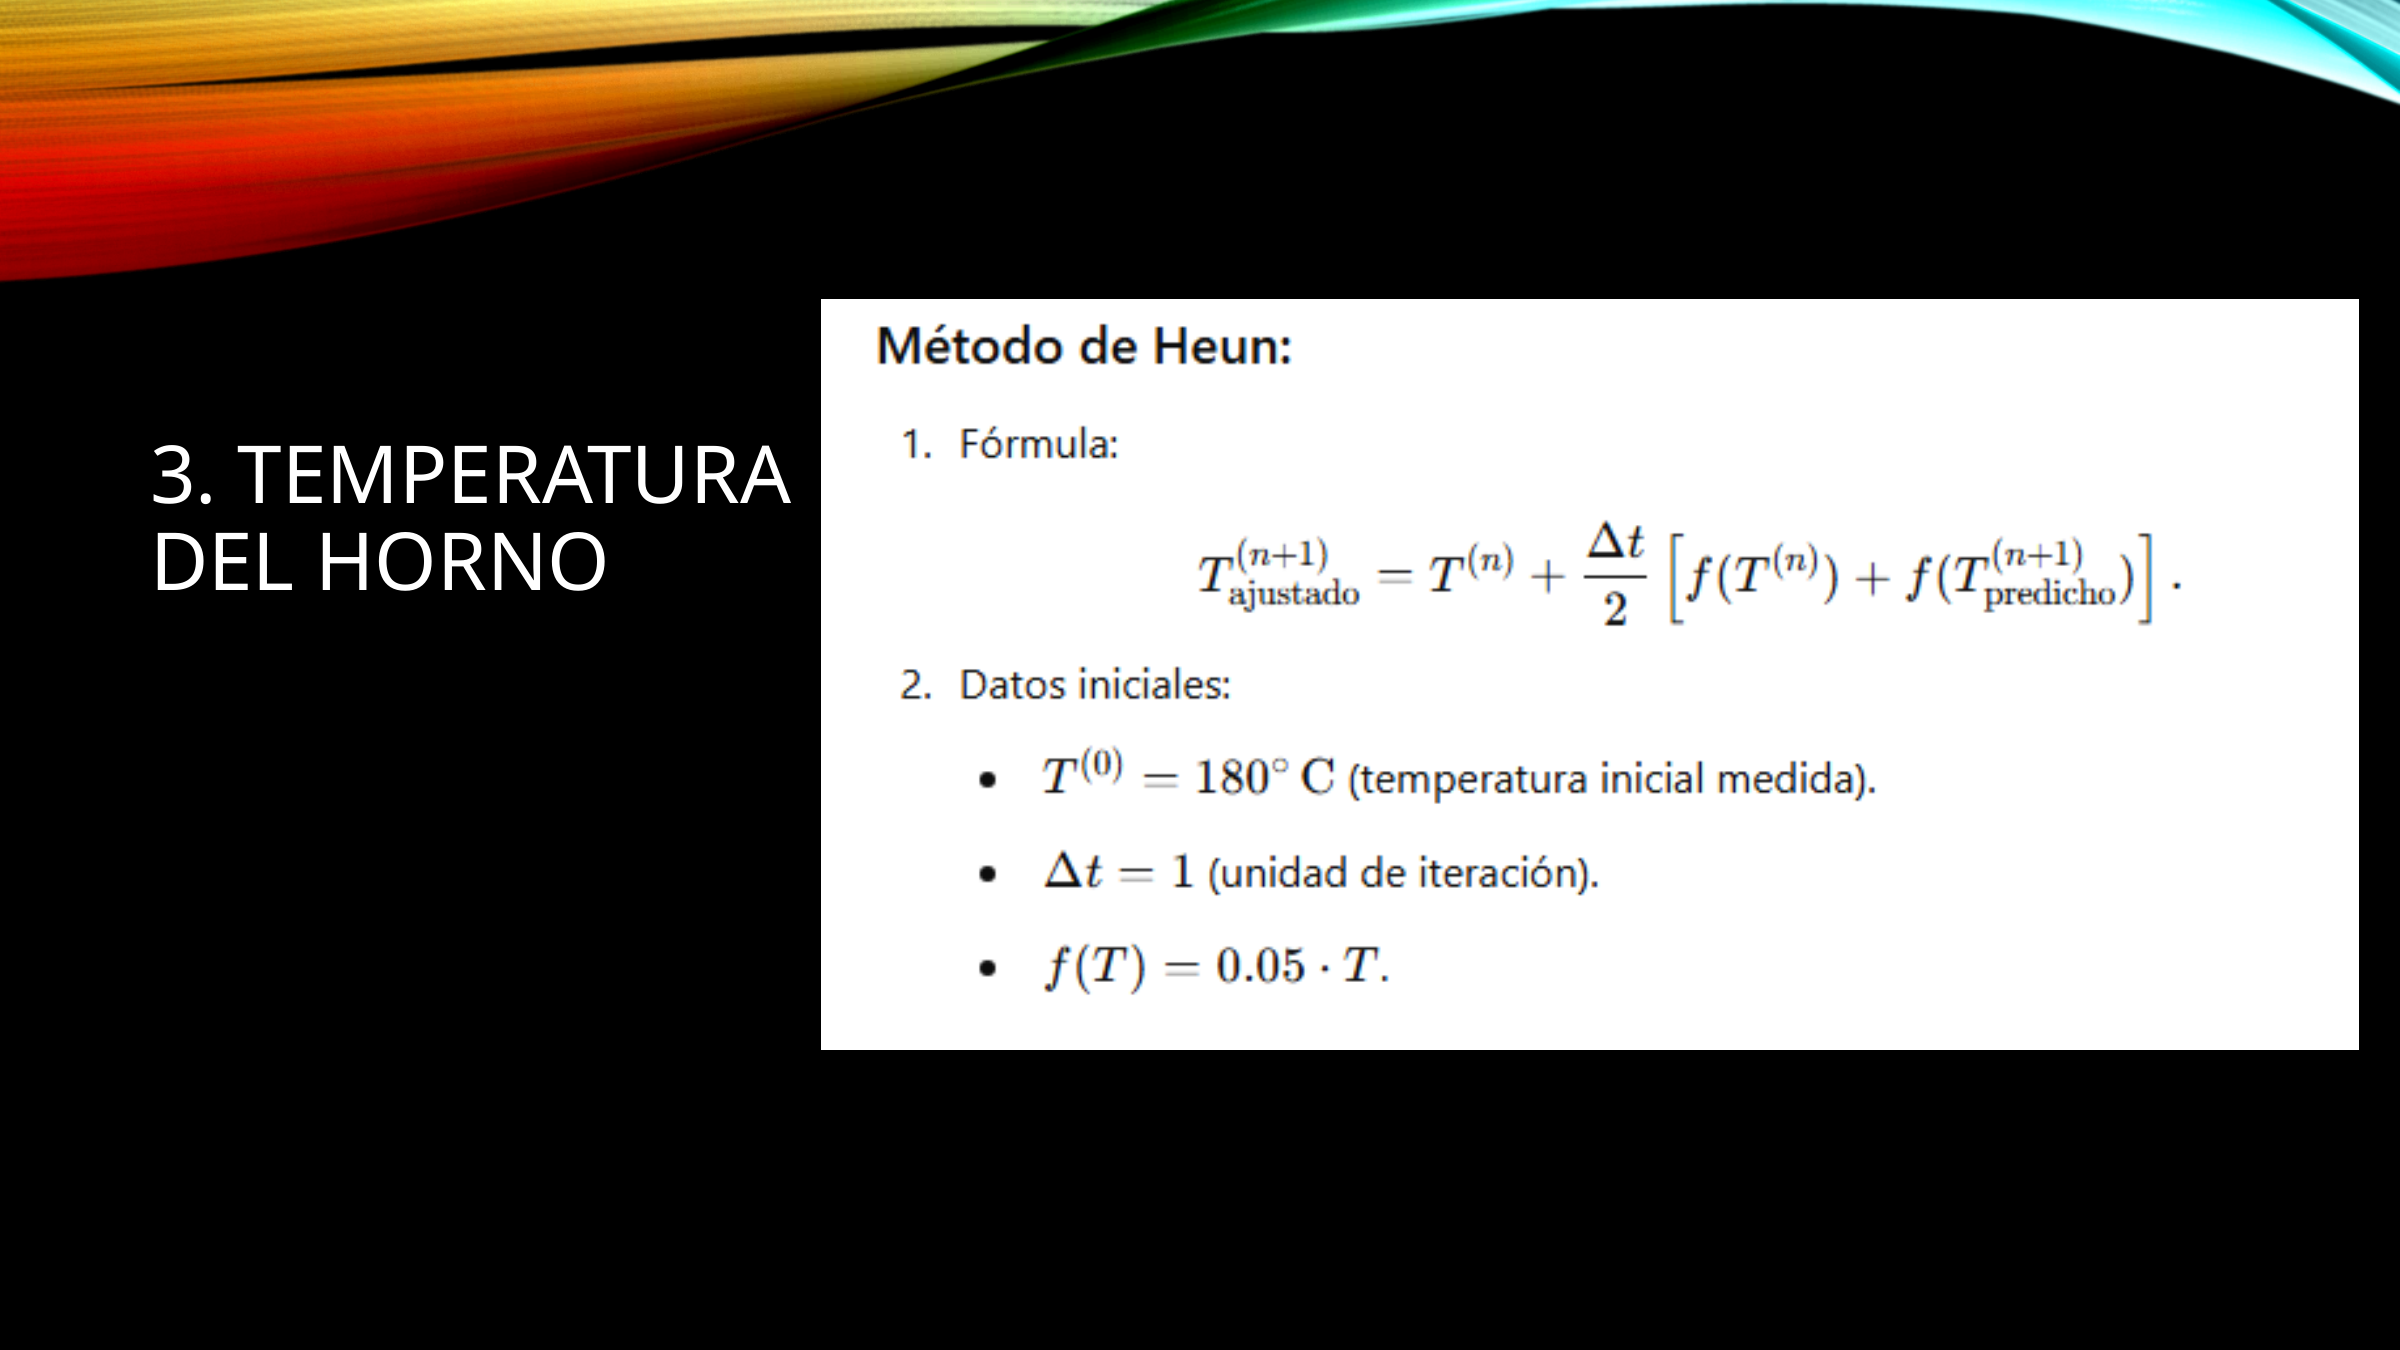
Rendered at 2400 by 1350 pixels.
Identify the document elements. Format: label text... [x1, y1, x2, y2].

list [821, 299, 2359, 1051]
title 3. Temperatura del Horno [135, 300, 821, 615]
picture [0, 0, 2400, 284]
